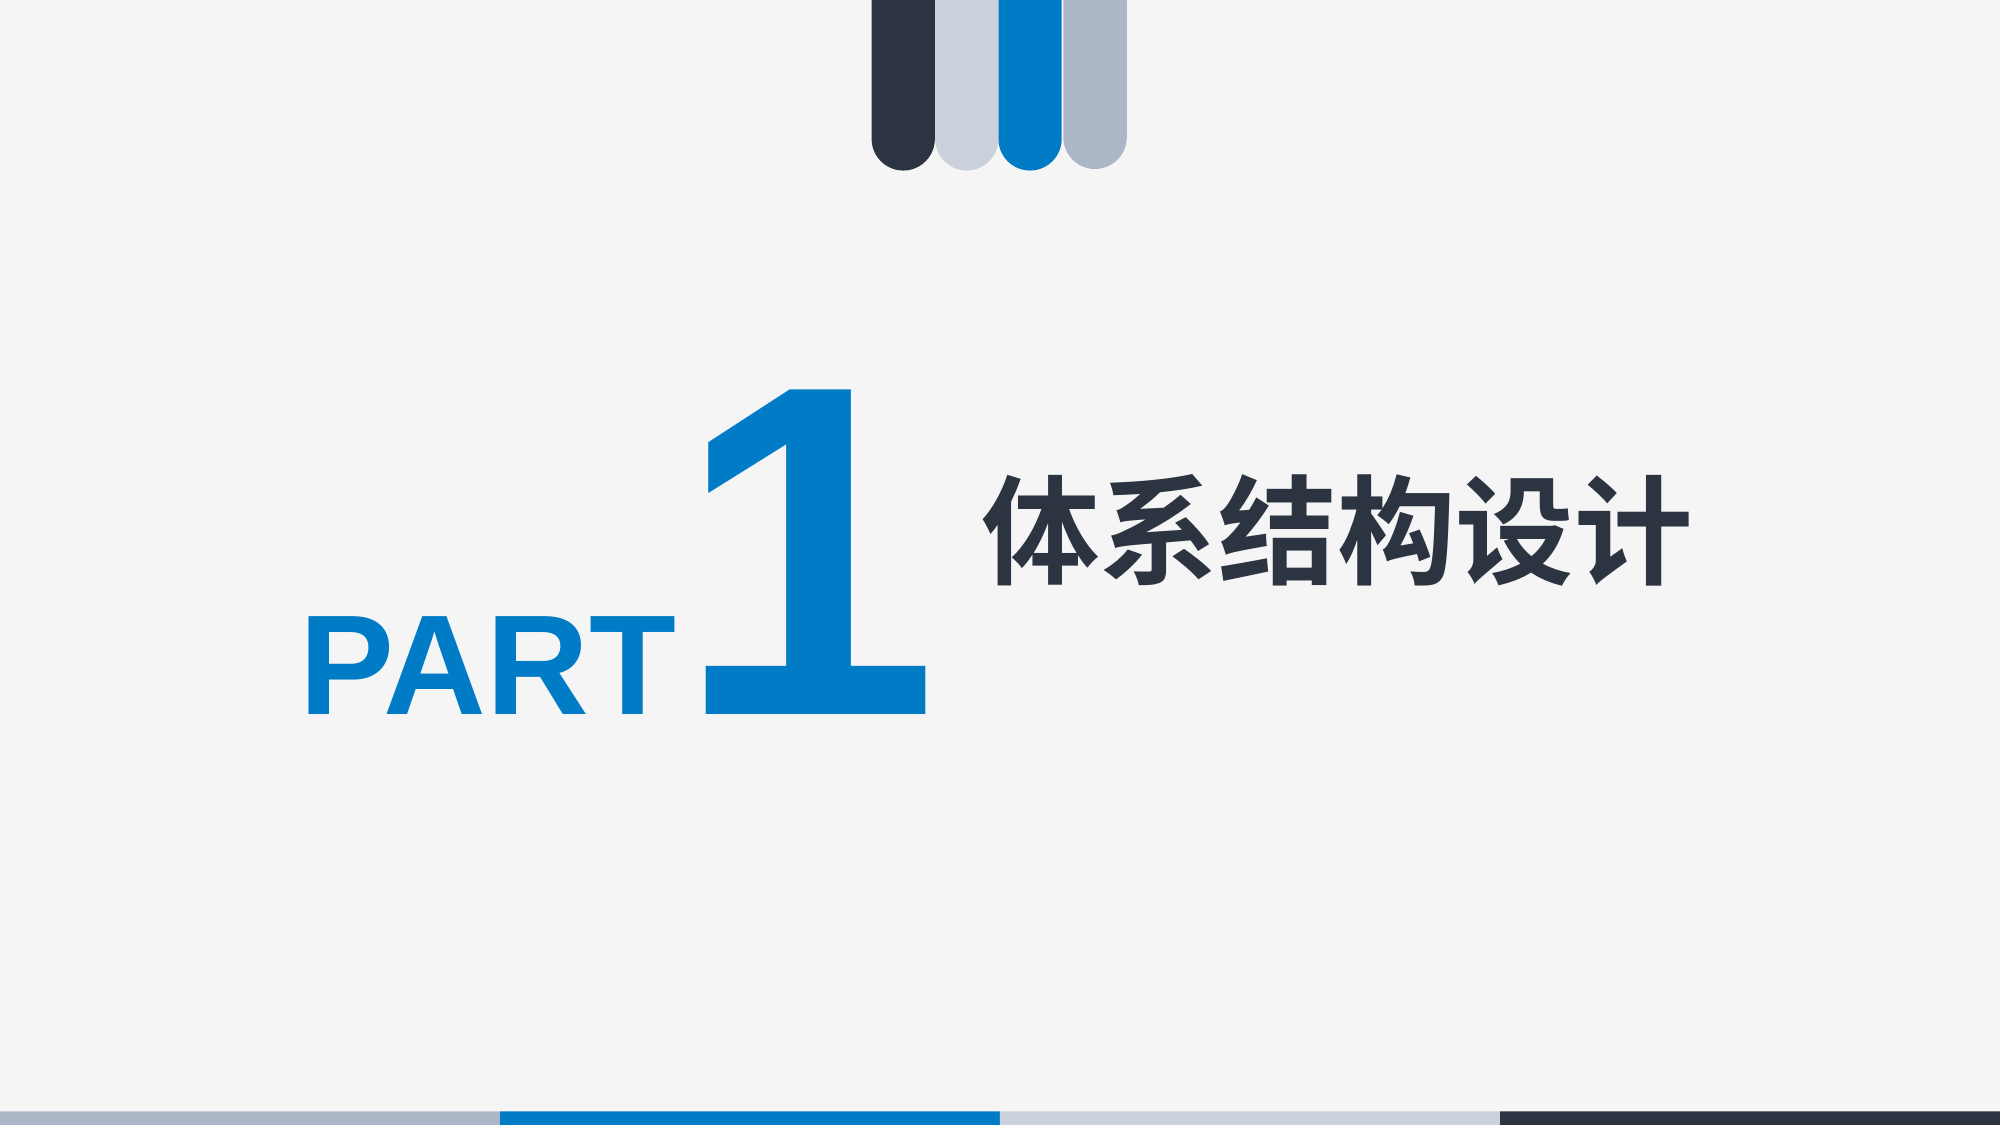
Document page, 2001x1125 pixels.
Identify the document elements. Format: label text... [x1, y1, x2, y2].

text_box PART1 [285, 235, 955, 817]
text_box 体系结构设计 [966, 449, 1915, 607]
